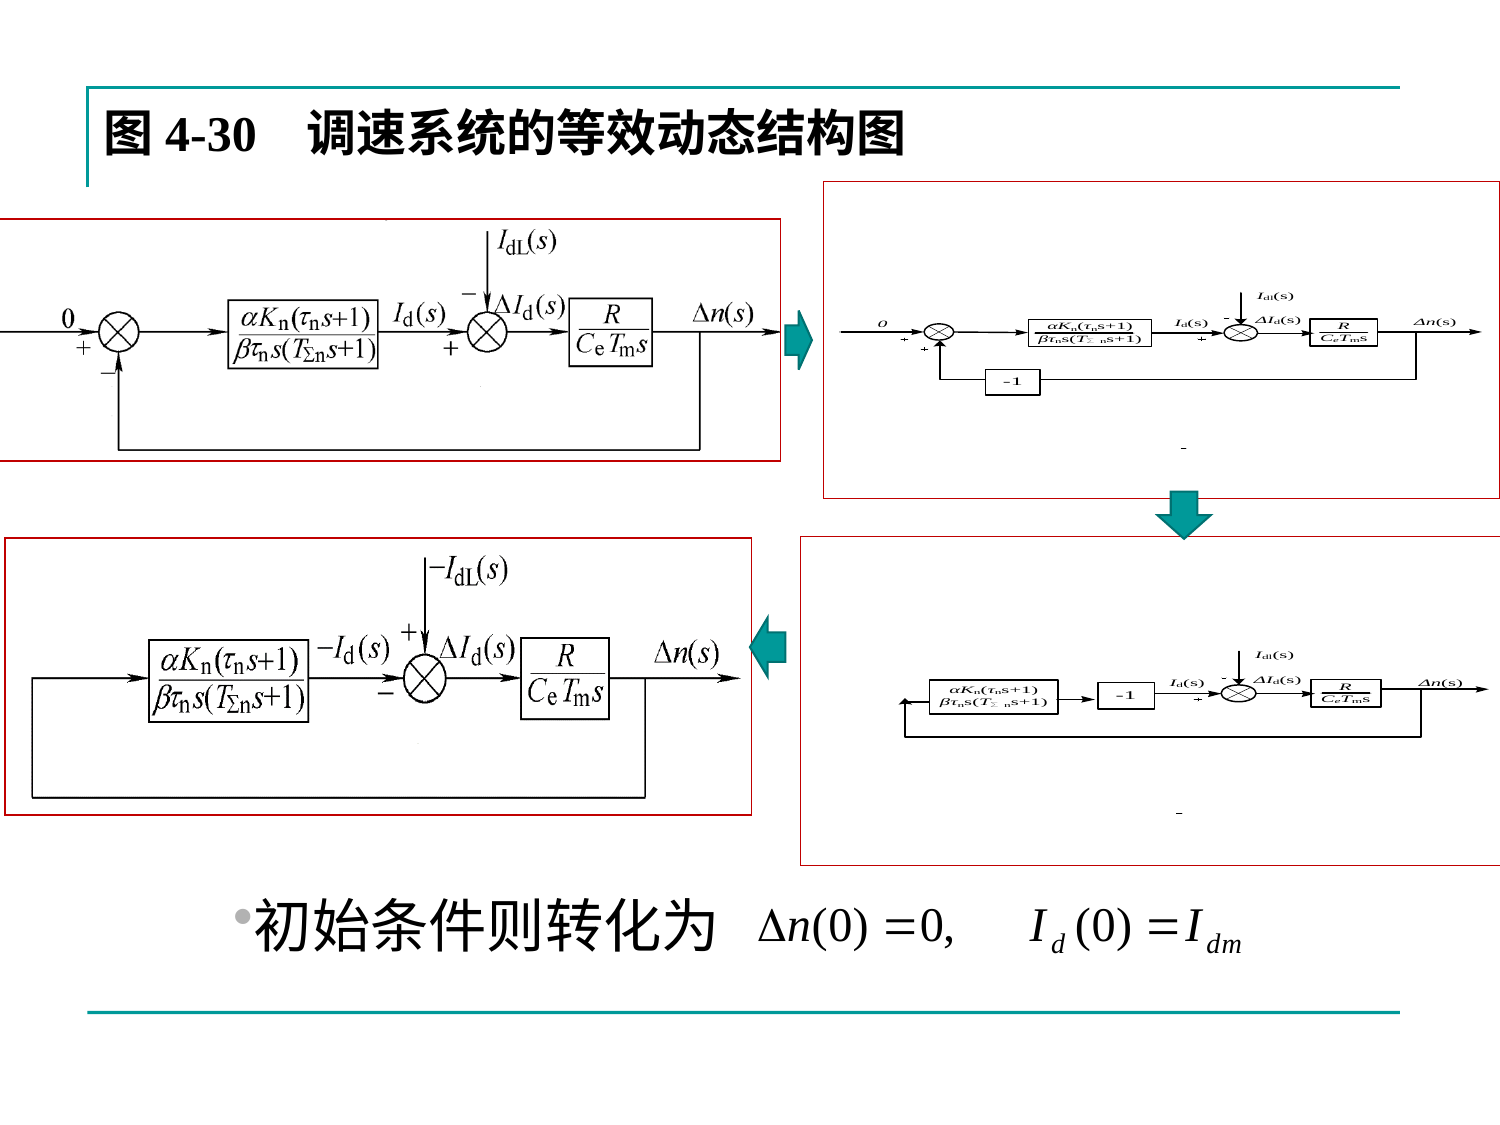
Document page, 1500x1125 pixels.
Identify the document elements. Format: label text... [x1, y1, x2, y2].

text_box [749, 893, 1258, 966]
text_box [1154, 499, 1214, 536]
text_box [823, 181, 1500, 499]
picture [0, 219, 780, 461]
text_box 图4-30 调速系统的等效动态结构图 [88, 94, 1093, 170]
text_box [799, 536, 1500, 866]
text_box [784, 310, 814, 371]
picture [5, 538, 751, 815]
text_box 初始条件则转化为 [218, 881, 1152, 967]
text_box [751, 613, 787, 681]
